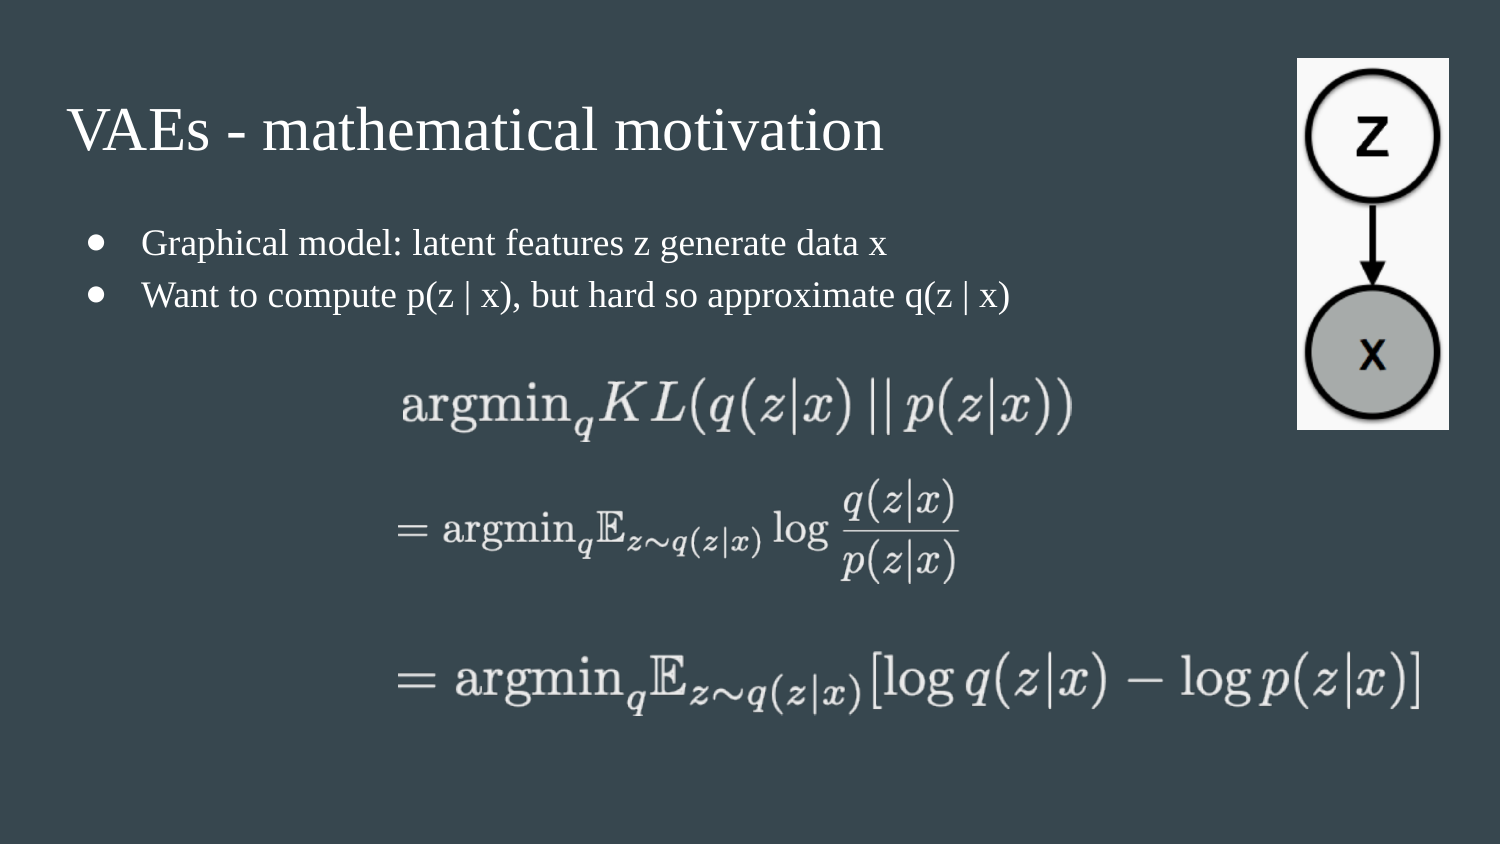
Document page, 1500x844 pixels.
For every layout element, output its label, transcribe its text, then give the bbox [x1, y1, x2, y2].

picture [398, 478, 961, 585]
picture [403, 377, 1072, 442]
text_box Graphical model: latent features z generate data x Want to compute p(z | x), but hard so approximate q(z | x) [51, 196, 1449, 689]
picture [398, 651, 1421, 717]
picture [1297, 58, 1450, 430]
title VAEs - mathematical motivation [51, 72, 1292, 167]
